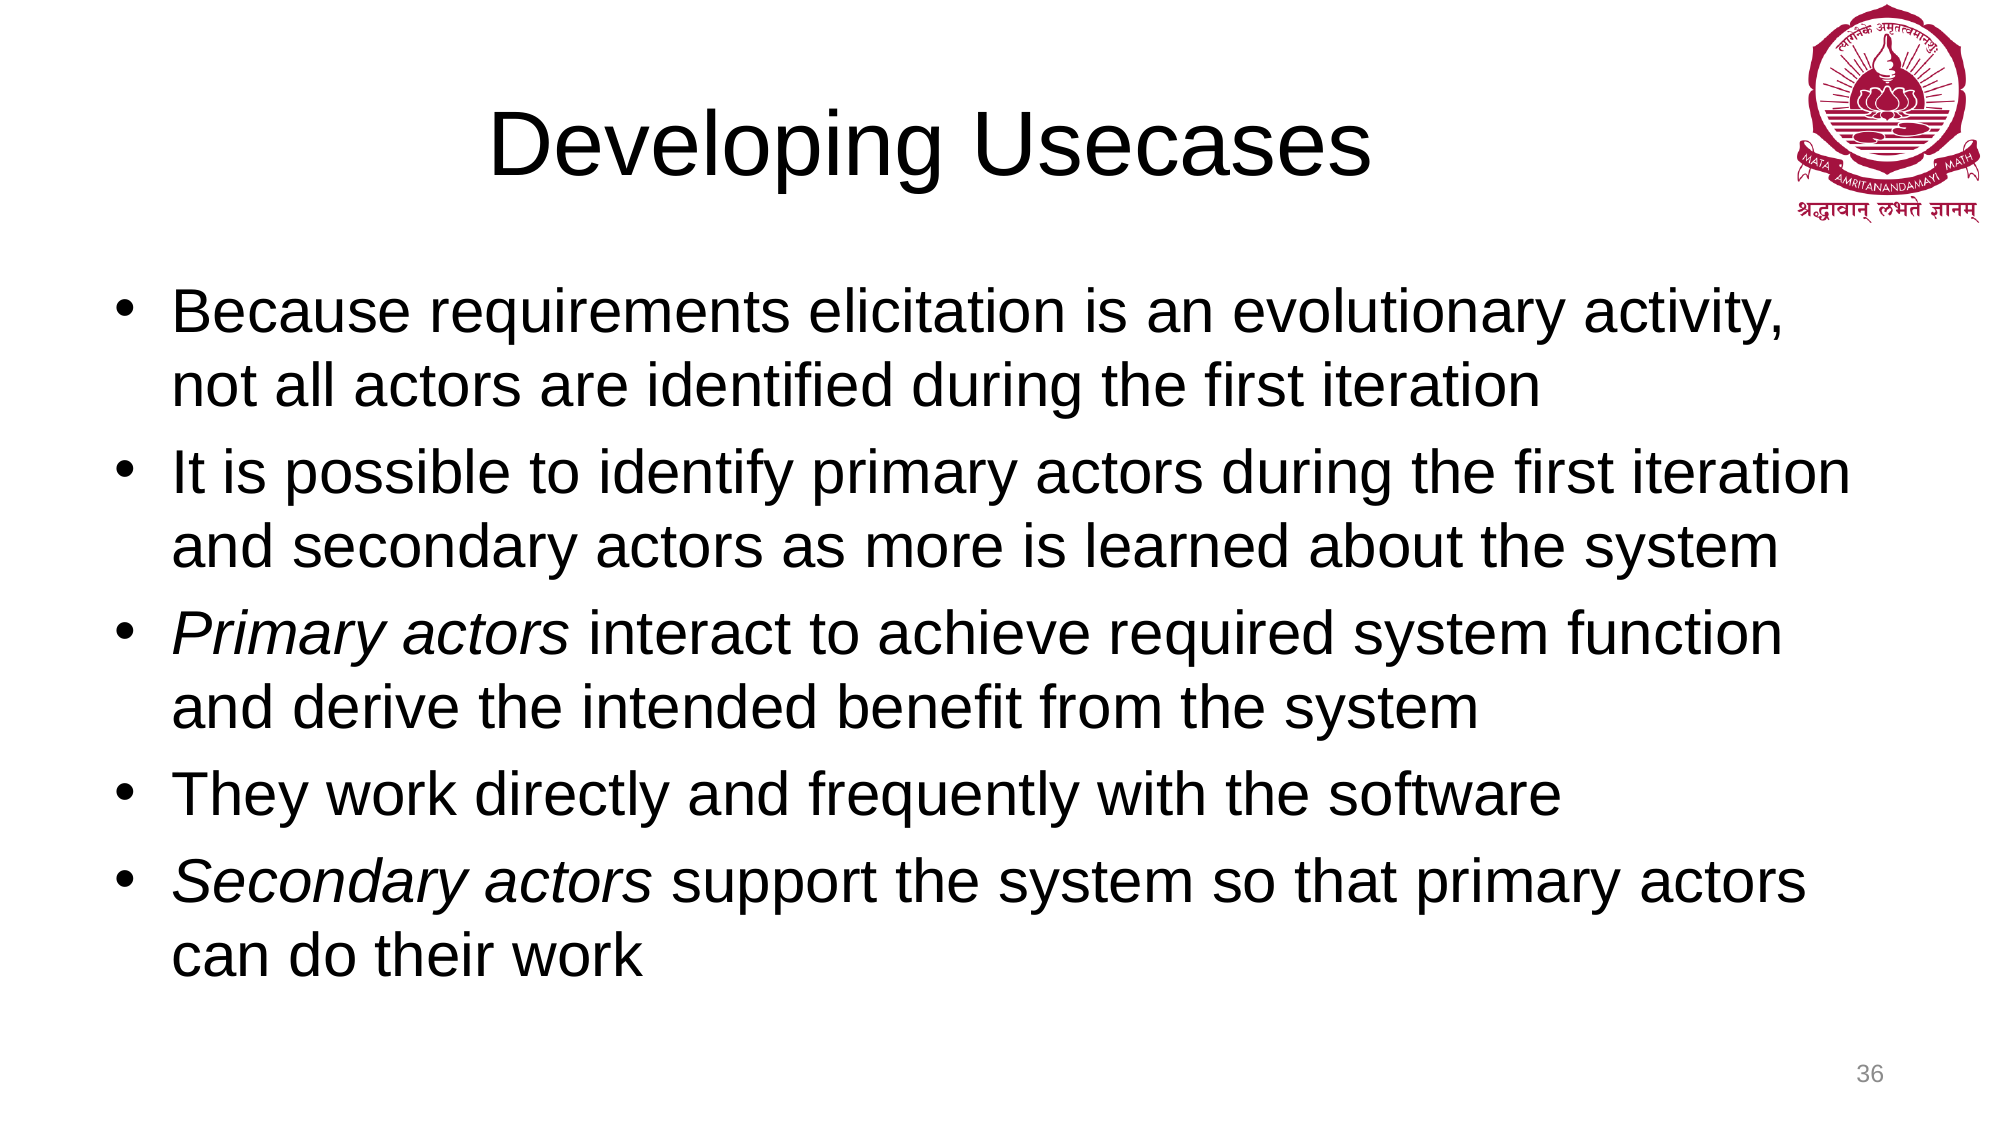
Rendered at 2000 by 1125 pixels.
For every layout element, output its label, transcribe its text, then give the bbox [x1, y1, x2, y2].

picture [1776, 1, 2000, 225]
list Because requirements elicitation is an evolutionary activity, not all actors are identified during the first iteration It is possible to identify primary actors during the first iteration and secondary actors as more is learned about the system Primary actors interact to achieve required system function and derive the intended benefit from the system They work directly and frequently with the software Secondary actors support the system so that primary actors can do their work [99, 262, 1900, 1005]
slide_number 36 [1432, 1042, 1900, 1103]
title Developing Usecases [99, 45, 1763, 233]
